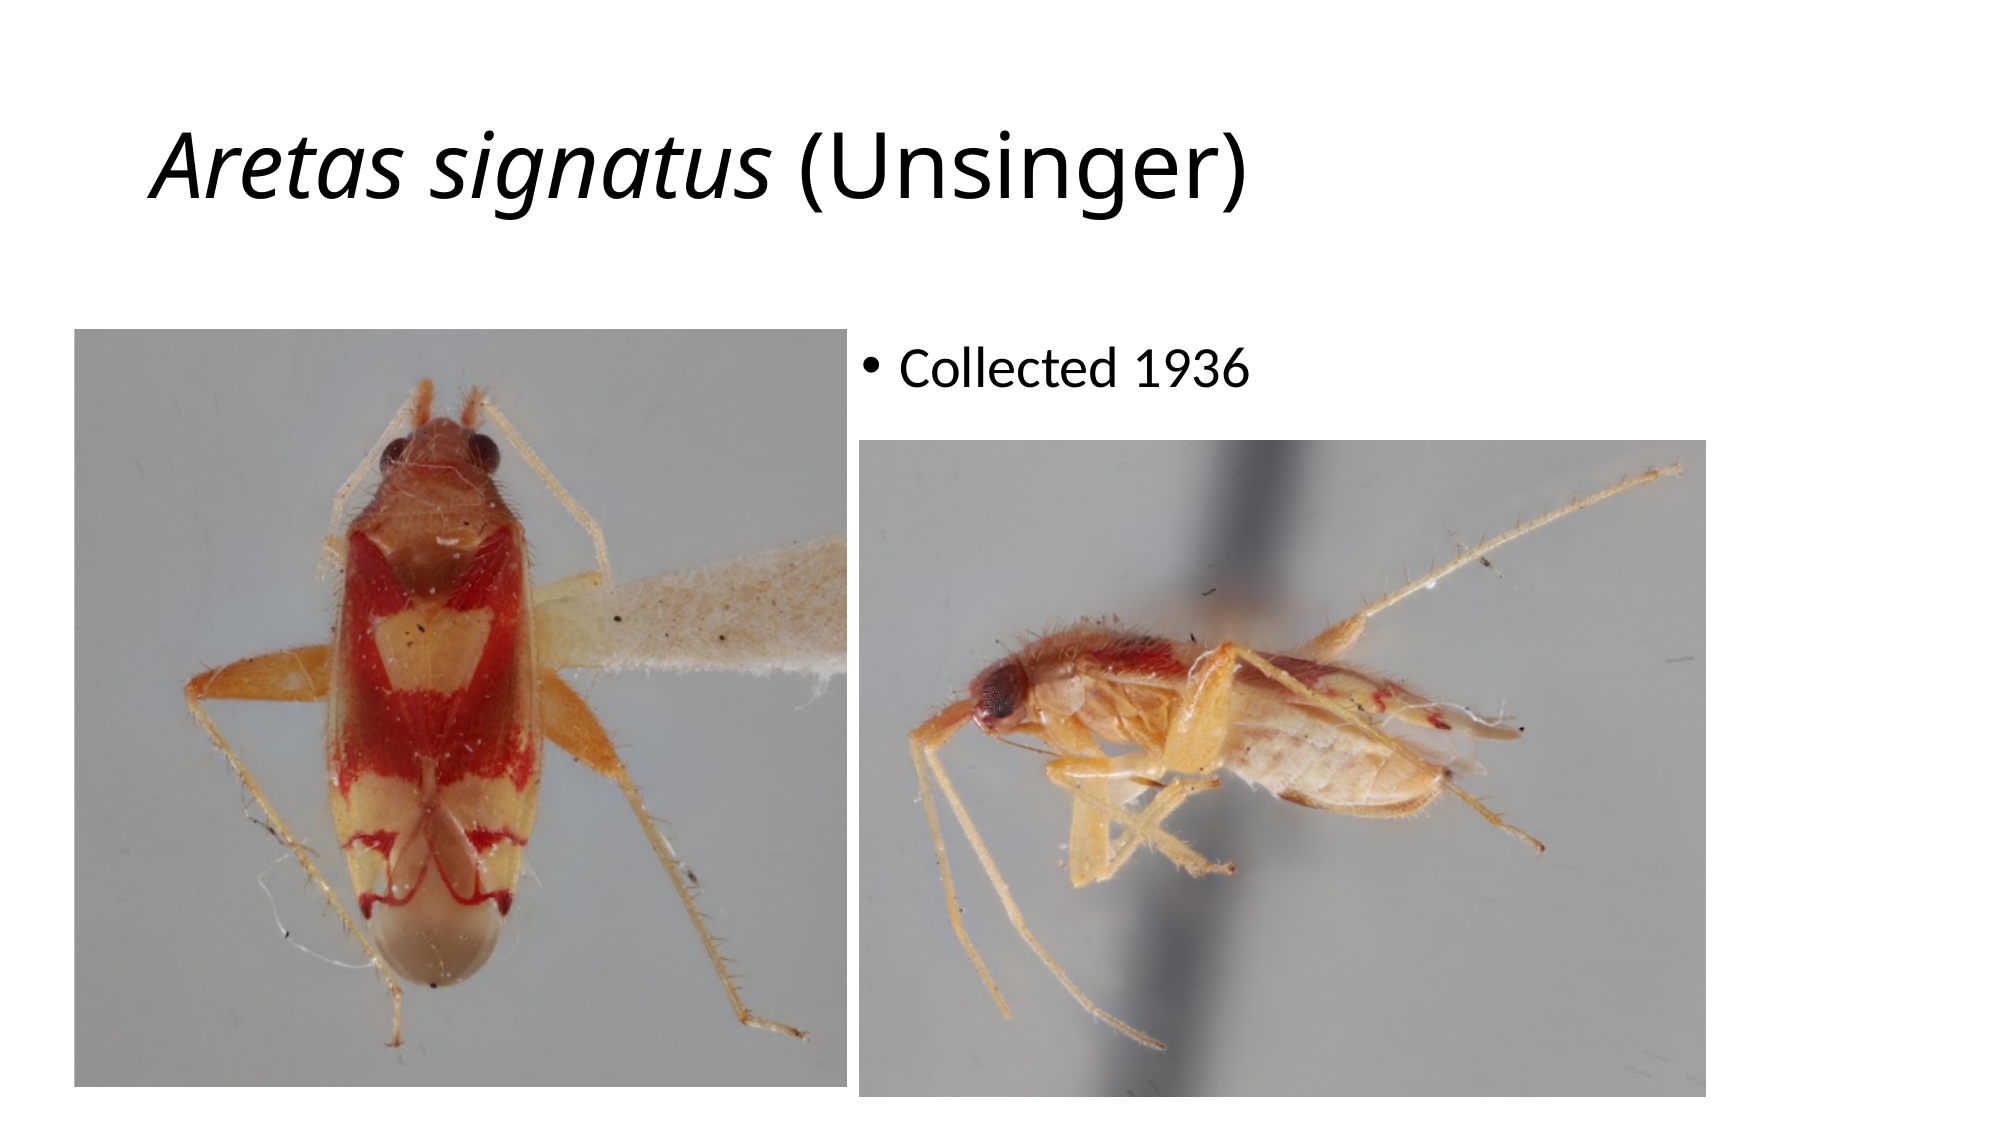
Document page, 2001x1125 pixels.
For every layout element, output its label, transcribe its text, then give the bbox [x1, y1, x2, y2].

picture [73, 329, 847, 1088]
title Aretas signatus (Unsinger) [137, 59, 1863, 278]
list Collected 1936 [847, 329, 1863, 1044]
picture [859, 440, 1706, 1097]
